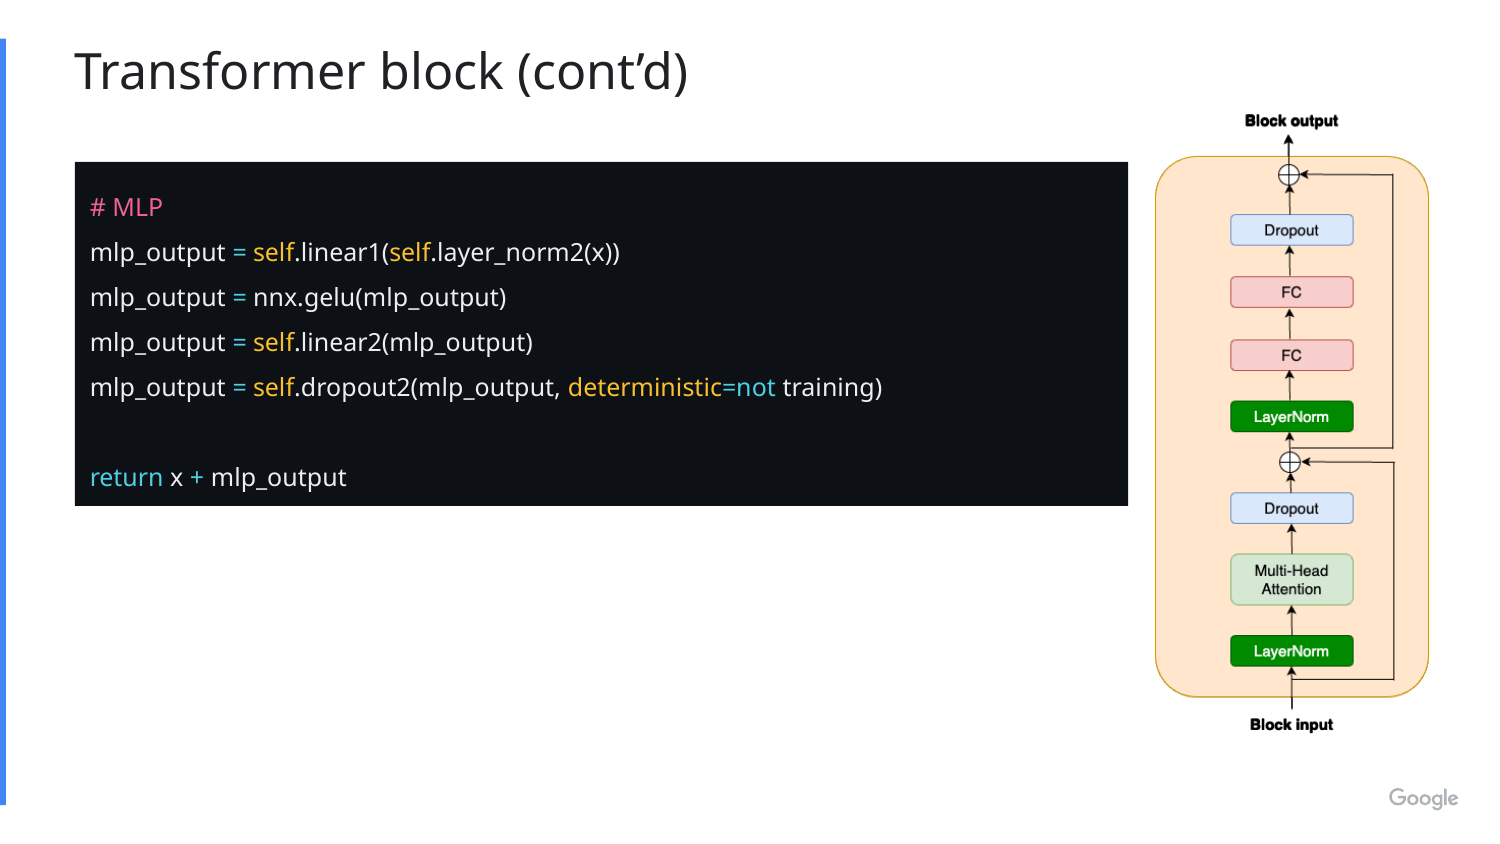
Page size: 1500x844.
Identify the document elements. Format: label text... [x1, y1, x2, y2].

picture [1154, 104, 1430, 739]
text_box # MLP mlp_output = self.linear1(self.layer_norm2(x)) mlp_output = nnx.gelu(mlp_output) mlp_output = self.linear2(mlp_output) mlp_output = self.dropout2(mlp_output, deterministic=not training) return x + mlp_output [74, 161, 1129, 506]
text_box Transformer block (cont’d) [74, 3, 861, 144]
